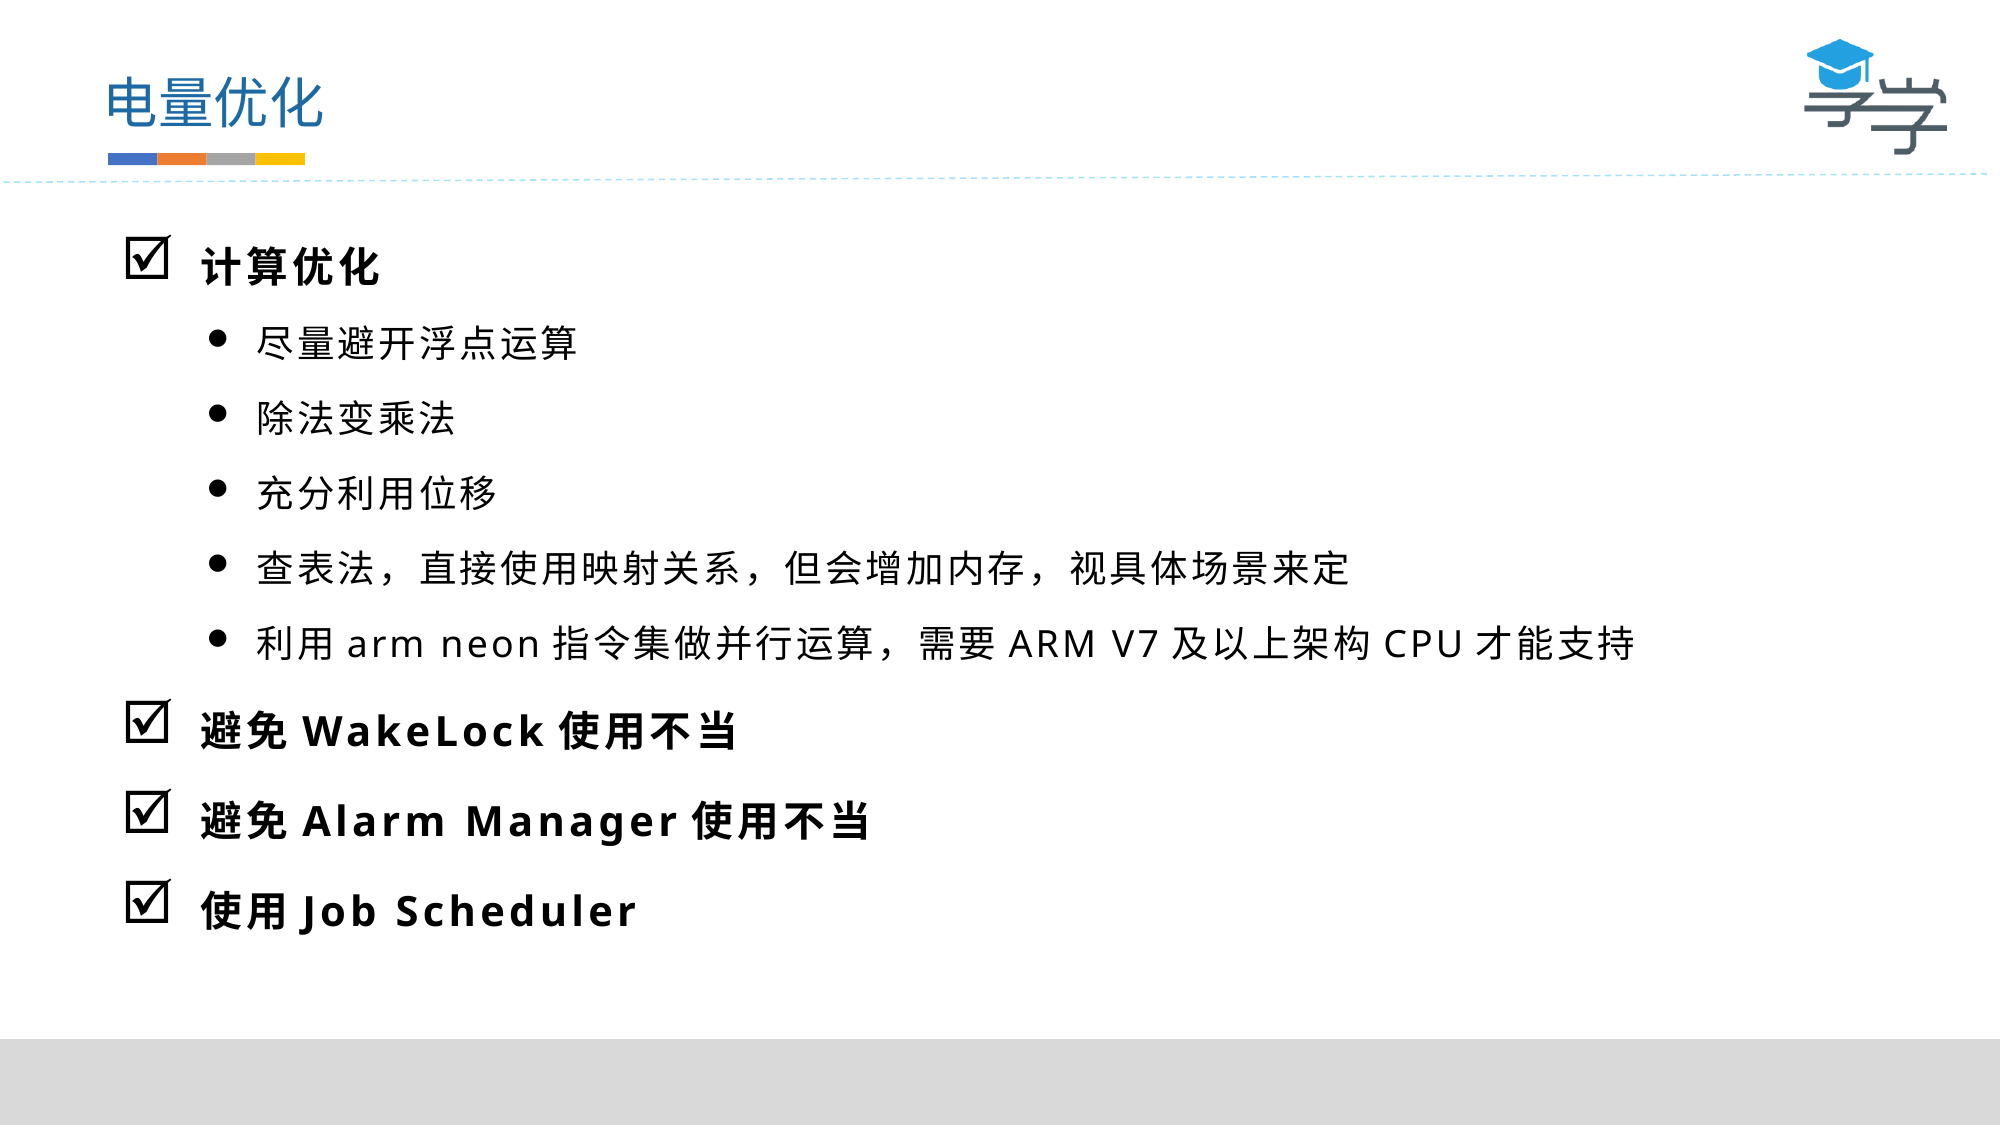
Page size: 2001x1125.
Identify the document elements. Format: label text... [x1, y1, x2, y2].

text_box 计算优化 尽量避开浮点运算 除法变乘法 充分利用位移 查表法，直接使用映射关系，但会增加内存，视具体场景来定 利用arm neon指令集做并行运算，需要ARM V7及以上架构CPU才能支持 避免WakeLock使用不当 避免Alarm Manager使用不当 使用Job Scheduler [109, 219, 1859, 941]
text_box 电量优化 [87, 60, 781, 142]
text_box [108, 152, 305, 166]
picture [1799, 20, 1952, 173]
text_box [0, 173, 1993, 183]
